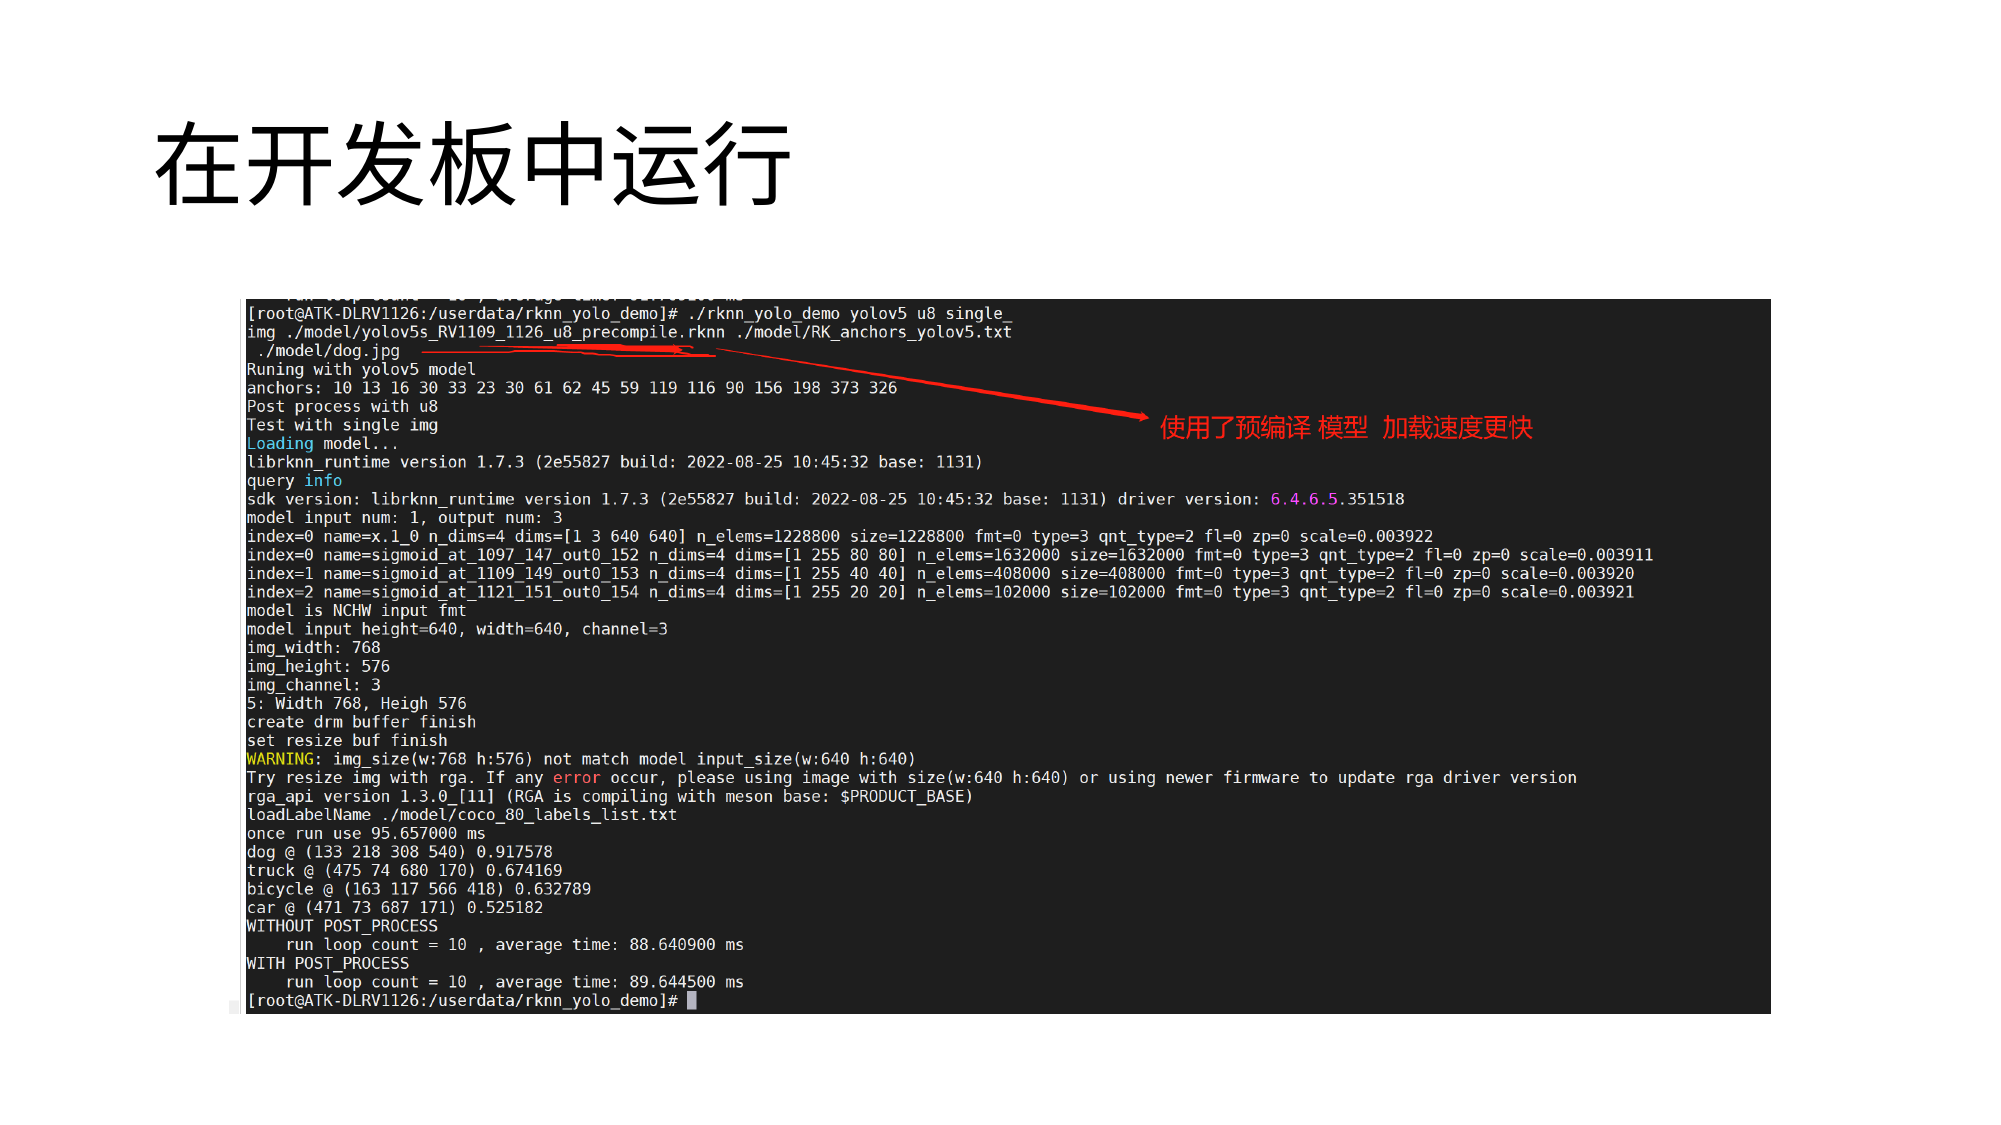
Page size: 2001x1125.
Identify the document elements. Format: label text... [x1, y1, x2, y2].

title 在开发板中运行 [137, 59, 1863, 278]
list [229, 299, 1771, 1014]
